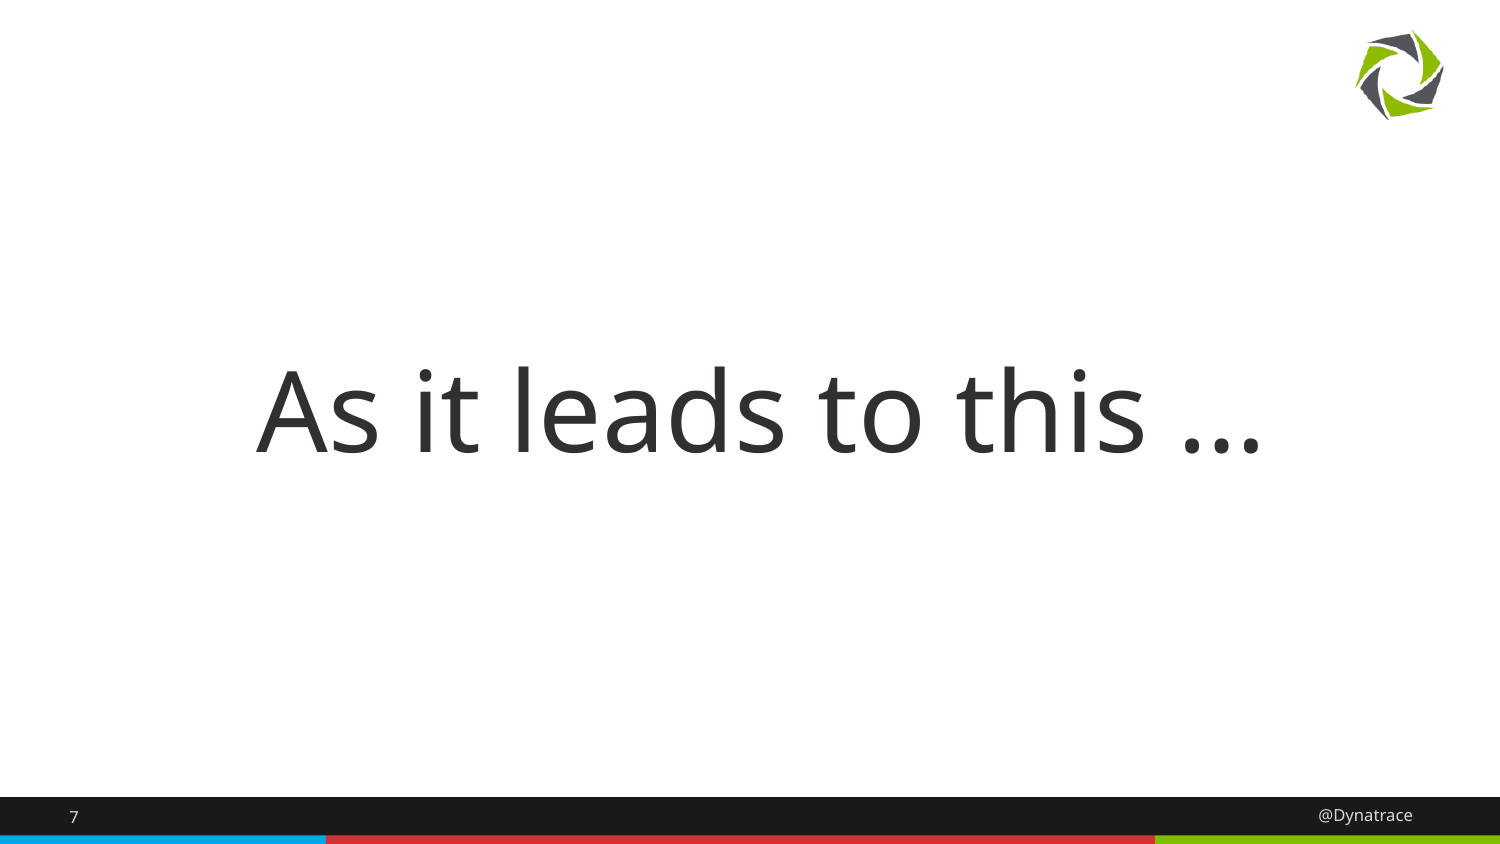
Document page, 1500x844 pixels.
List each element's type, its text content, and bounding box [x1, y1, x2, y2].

text_box As it leads to this … [135, 333, 1388, 511]
